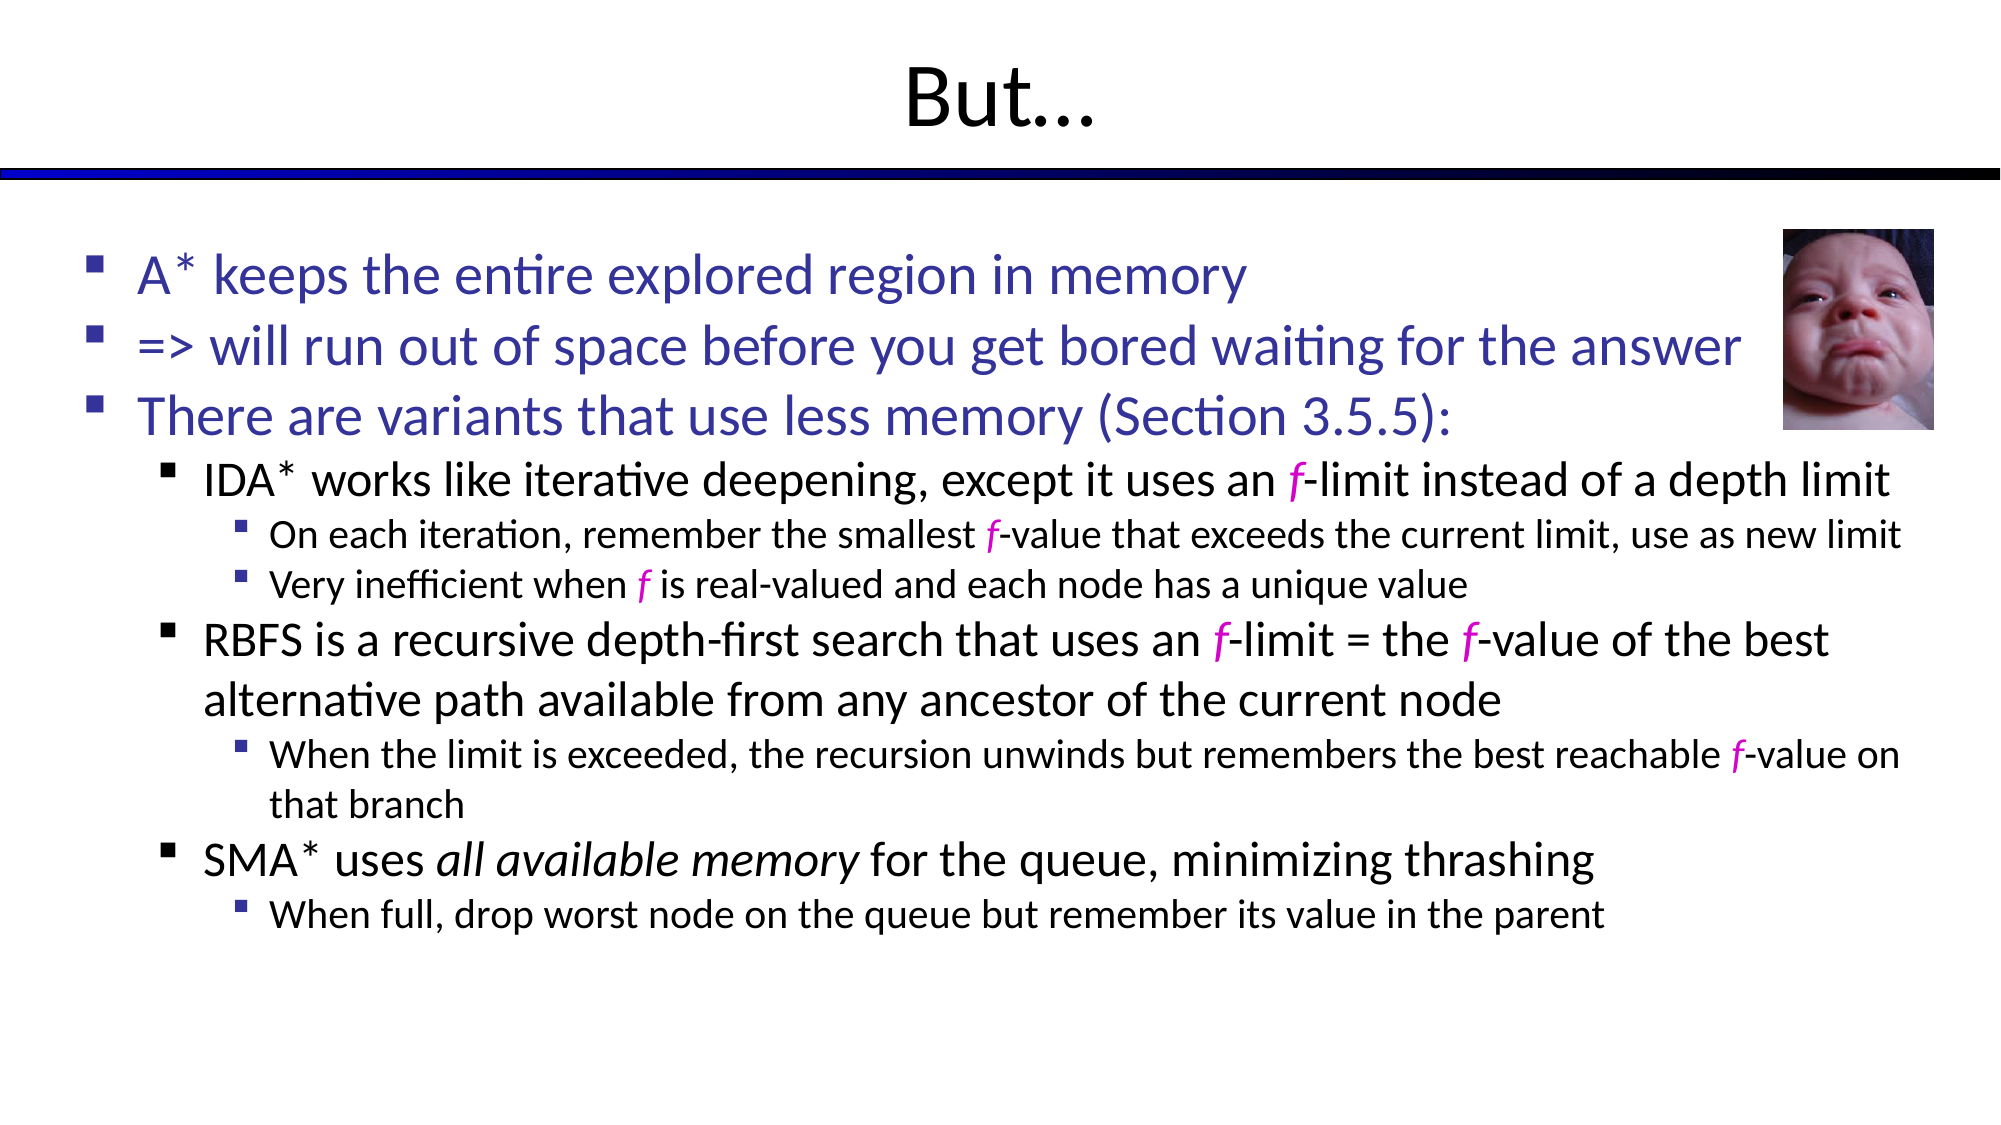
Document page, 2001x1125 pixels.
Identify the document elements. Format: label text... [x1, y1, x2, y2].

list A* keeps the entire explored region in memory => will run out of space before you get bored waiting for the answer There are variants that use less memory (Section 3.5.5): IDA* works like iterative deepening, except it uses an f-limit instead of a depth limit On each iteration, remember the smallest f-value that exceeds the current limit, use as new limit Very inefficient when f is real-valued and each node has a unique value RBFS is a recursive depth-first search that uses an f-limit = the f-value of the best alternative path available from any ancestor of the current node When the limit is exceeded, the recursion unwinds but remembers the best reachable f-value on that branch SMA* uses all available memory for the queue, minimizing thrashing When full, drop worst node on the queue but remember its value in the parent [66, 228, 1970, 1006]
picture [1783, 228, 1934, 430]
title But… [0, 0, 2000, 184]
